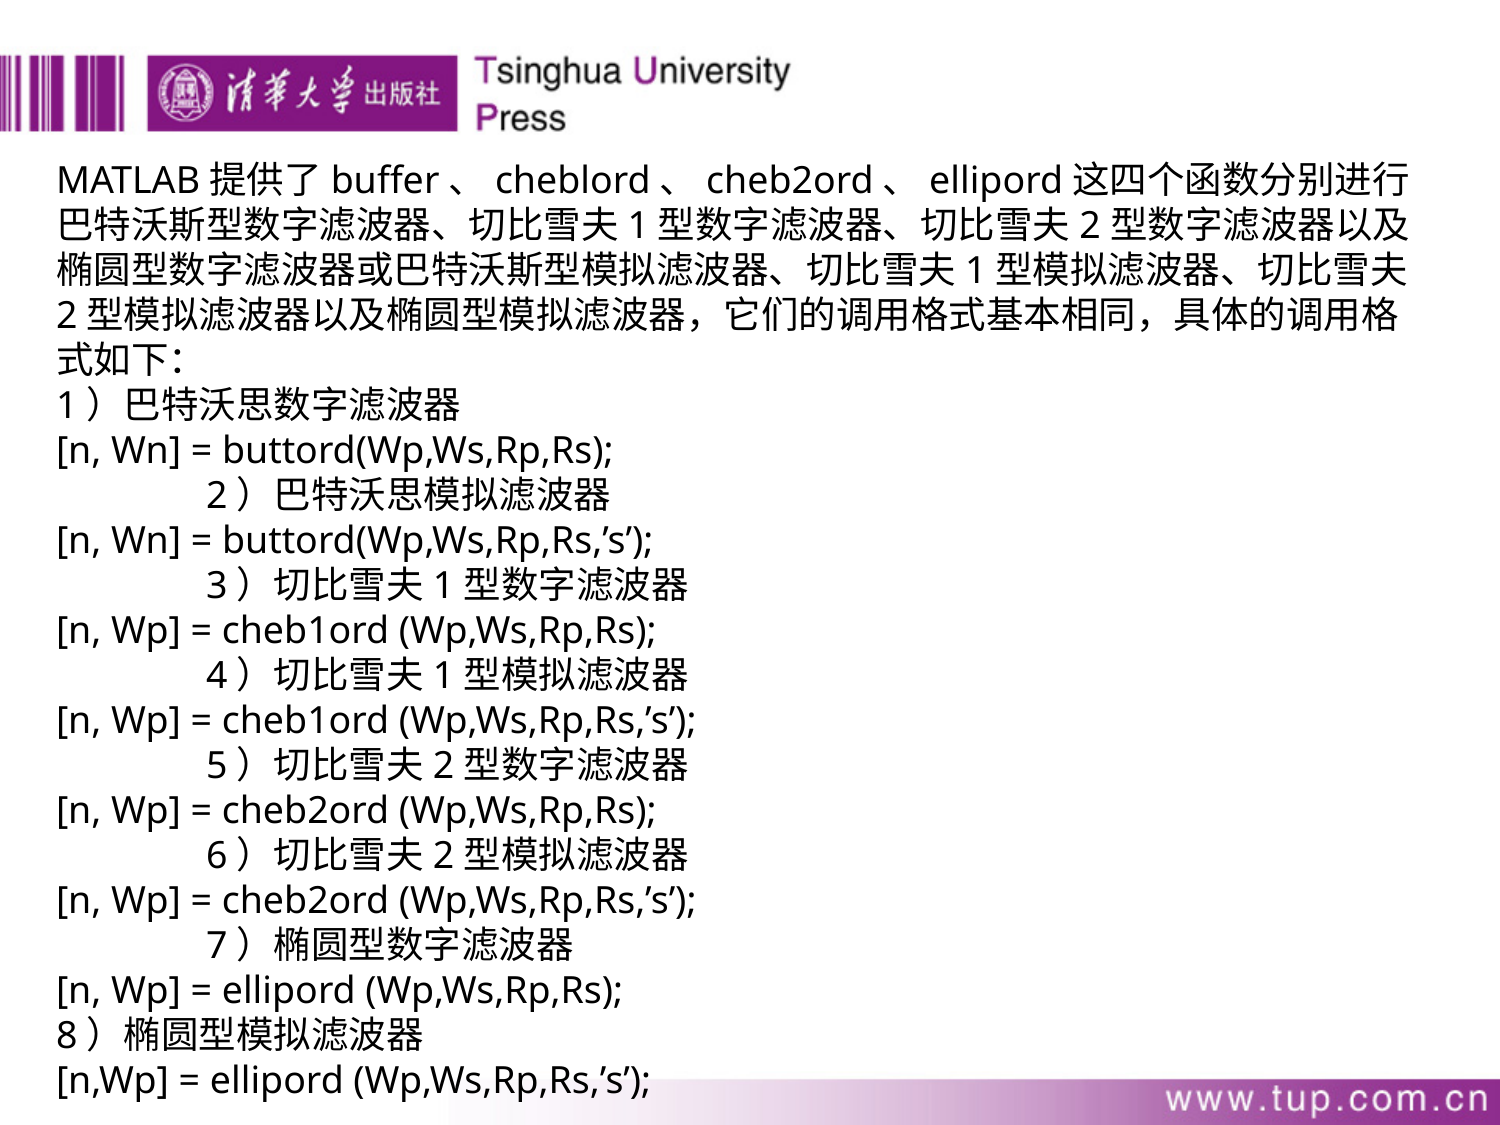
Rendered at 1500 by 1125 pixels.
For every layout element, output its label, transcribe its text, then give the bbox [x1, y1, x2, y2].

picture [0, 34, 1500, 149]
text_box MATLAB提供了buffer、cheblord、cheb2ord、ellipord这四个函数分别进行巴特沃斯型数字滤波器、切比雪夫1型数字滤波器、切比雪夫2型数字滤波器以及椭圆型数字滤波器或巴特沃斯型模拟滤波器、切比雪夫1型模拟滤波器、切比雪夫2型模拟滤波器以及椭圆型模拟滤波器，它们的调用格式基本相同，具体的调用格式如下： 1）巴特沃思数字滤波器 [n, Wn] = buttord(Wp,Ws,Rp,Rs); 2）巴特沃思模拟滤波器 [n, Wn] = buttord(Wp,Ws,Rp,Rs,’s’); 3）切比雪夫1型数字滤波器 [n, Wp] = cheb1ord (Wp,Ws,Rp,Rs); 4）切比雪夫1型模拟滤波器 [n, Wp] = cheb1ord (Wp,Ws,Rp,Rs,’s’); 5）切比雪夫2型数字滤波器 [n, Wp] = cheb2ord (Wp,Ws,Rp,Rs); 6）切比雪夫2型模拟滤波器 [n, Wp] = cheb2ord (Wp,Ws,Rp,Rs,’s’); 7）椭圆型数字滤波器 [n, Wp] = ellipord (Wp,Ws,Rp,Rs); 8）椭圆型模拟滤波器 [n,Wp] = ellipord (Wp,Ws,Rp,Rs,’s’); [41, 148, 1447, 1109]
picture [0, 1059, 1500, 1125]
